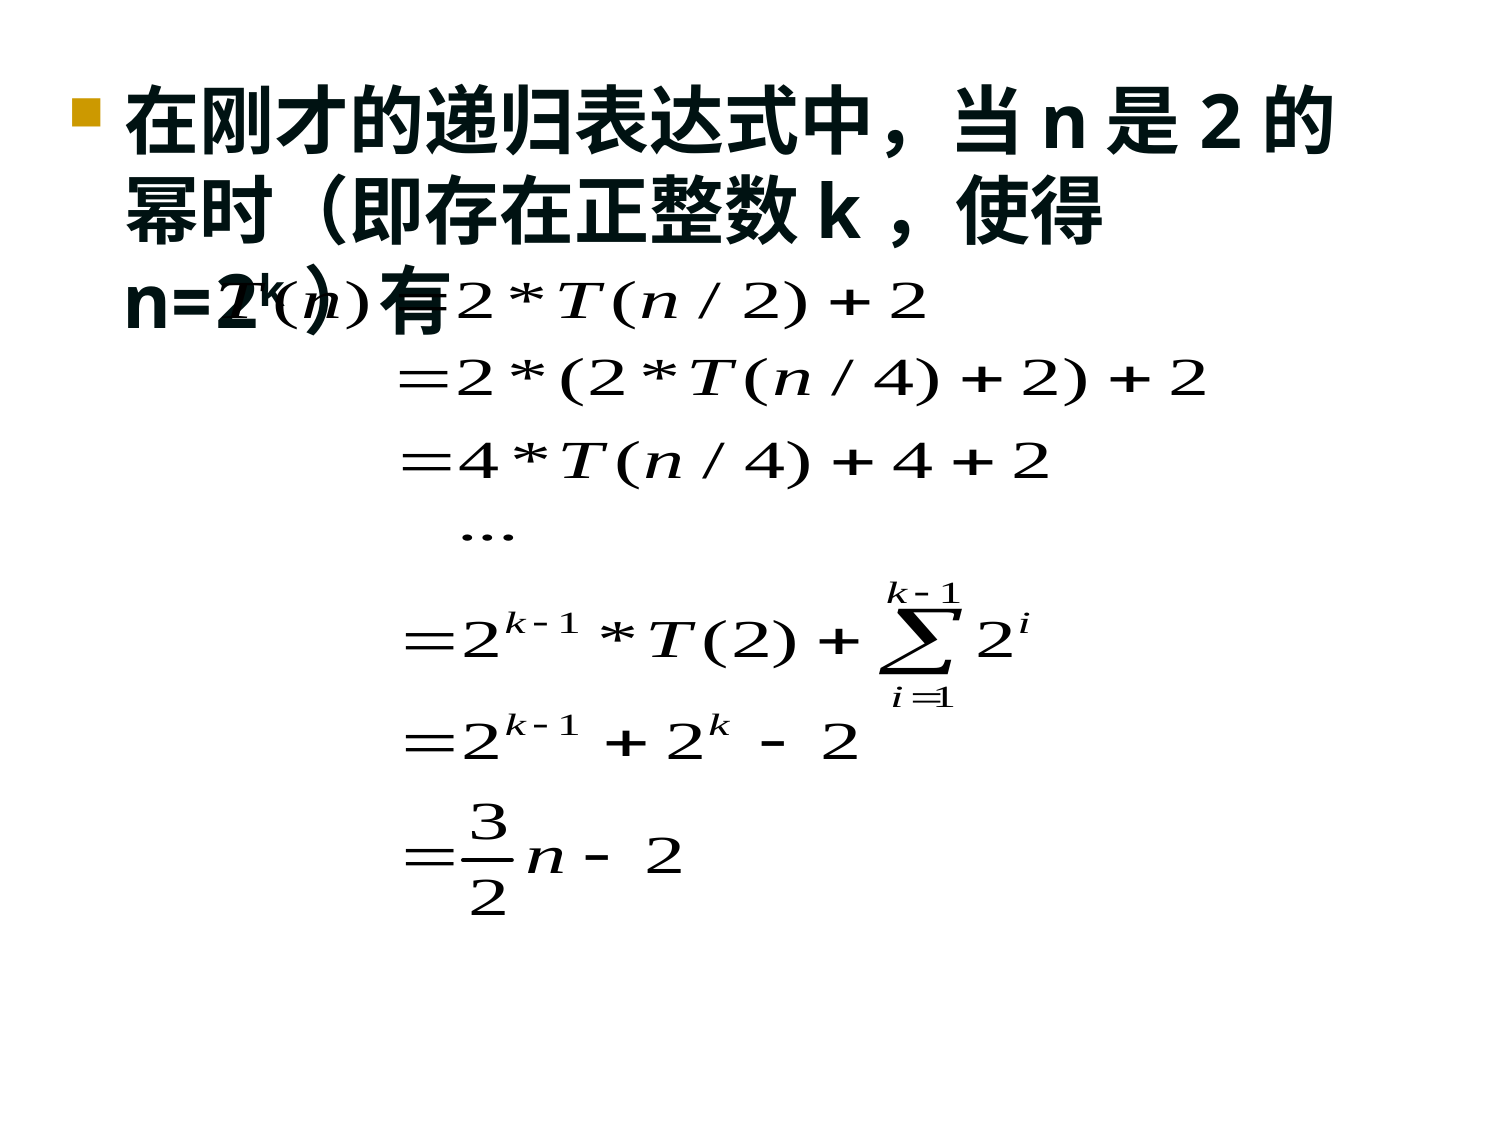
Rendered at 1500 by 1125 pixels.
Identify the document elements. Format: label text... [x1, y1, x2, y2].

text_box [194, 699, 877, 929]
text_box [188, 344, 1223, 421]
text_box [194, 503, 1057, 723]
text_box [191, 426, 1070, 504]
list 在刚才的递归表达式中，当n是2的幂时（即存在正整数k，使得n=2k）有 [53, 66, 1366, 1083]
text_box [206, 266, 943, 342]
